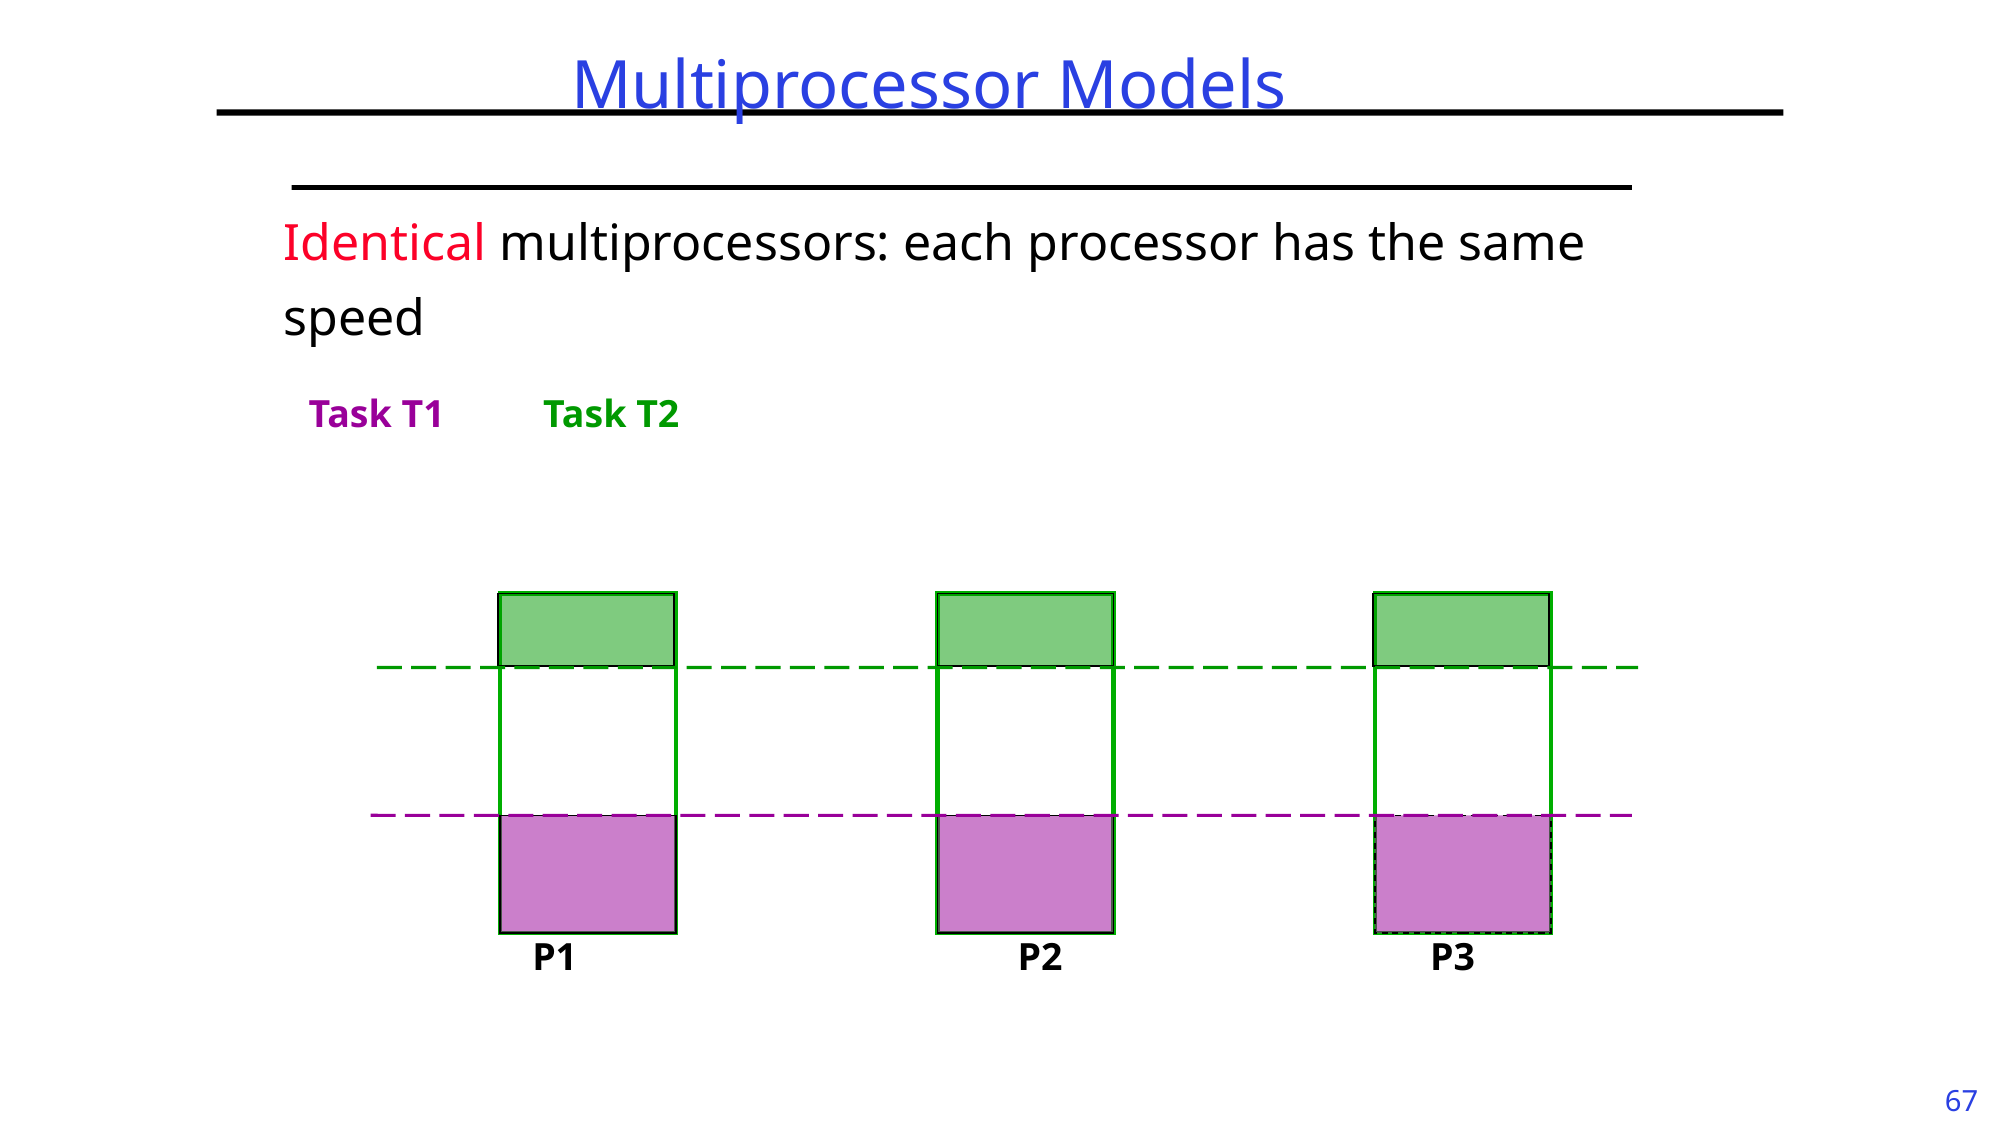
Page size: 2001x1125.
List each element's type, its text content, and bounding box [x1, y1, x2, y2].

list Identical multiprocessors: each processor has the same speed [268, 188, 1750, 364]
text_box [293, 377, 1552, 983]
title Multiprocessor Models [287, 24, 1572, 150]
